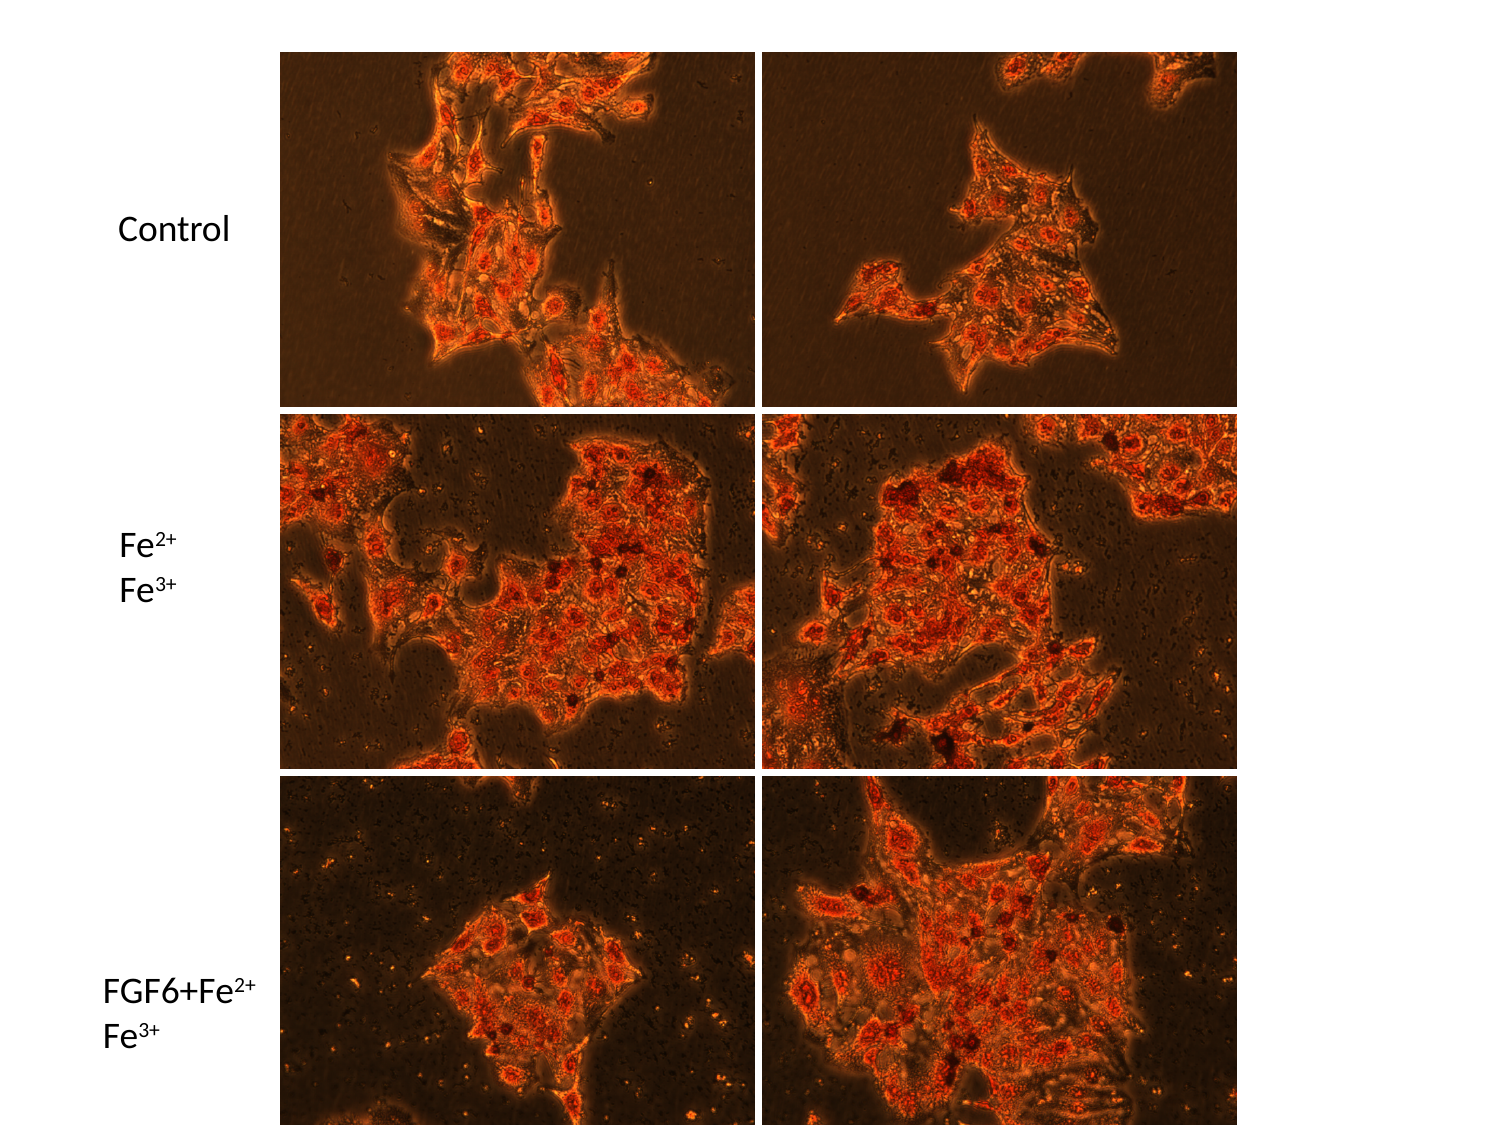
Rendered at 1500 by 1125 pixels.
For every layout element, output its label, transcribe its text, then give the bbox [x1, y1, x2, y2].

picture [762, 776, 1237, 1125]
picture [280, 414, 755, 769]
picture [762, 52, 1237, 407]
text_box Control [103, 196, 246, 257]
picture [280, 52, 755, 407]
text_box FGF6+Fe2+ Fe3+ [88, 958, 271, 1064]
picture [280, 776, 755, 1125]
text_box Fe2+ Fe3+ [104, 512, 192, 618]
picture [762, 414, 1237, 769]
